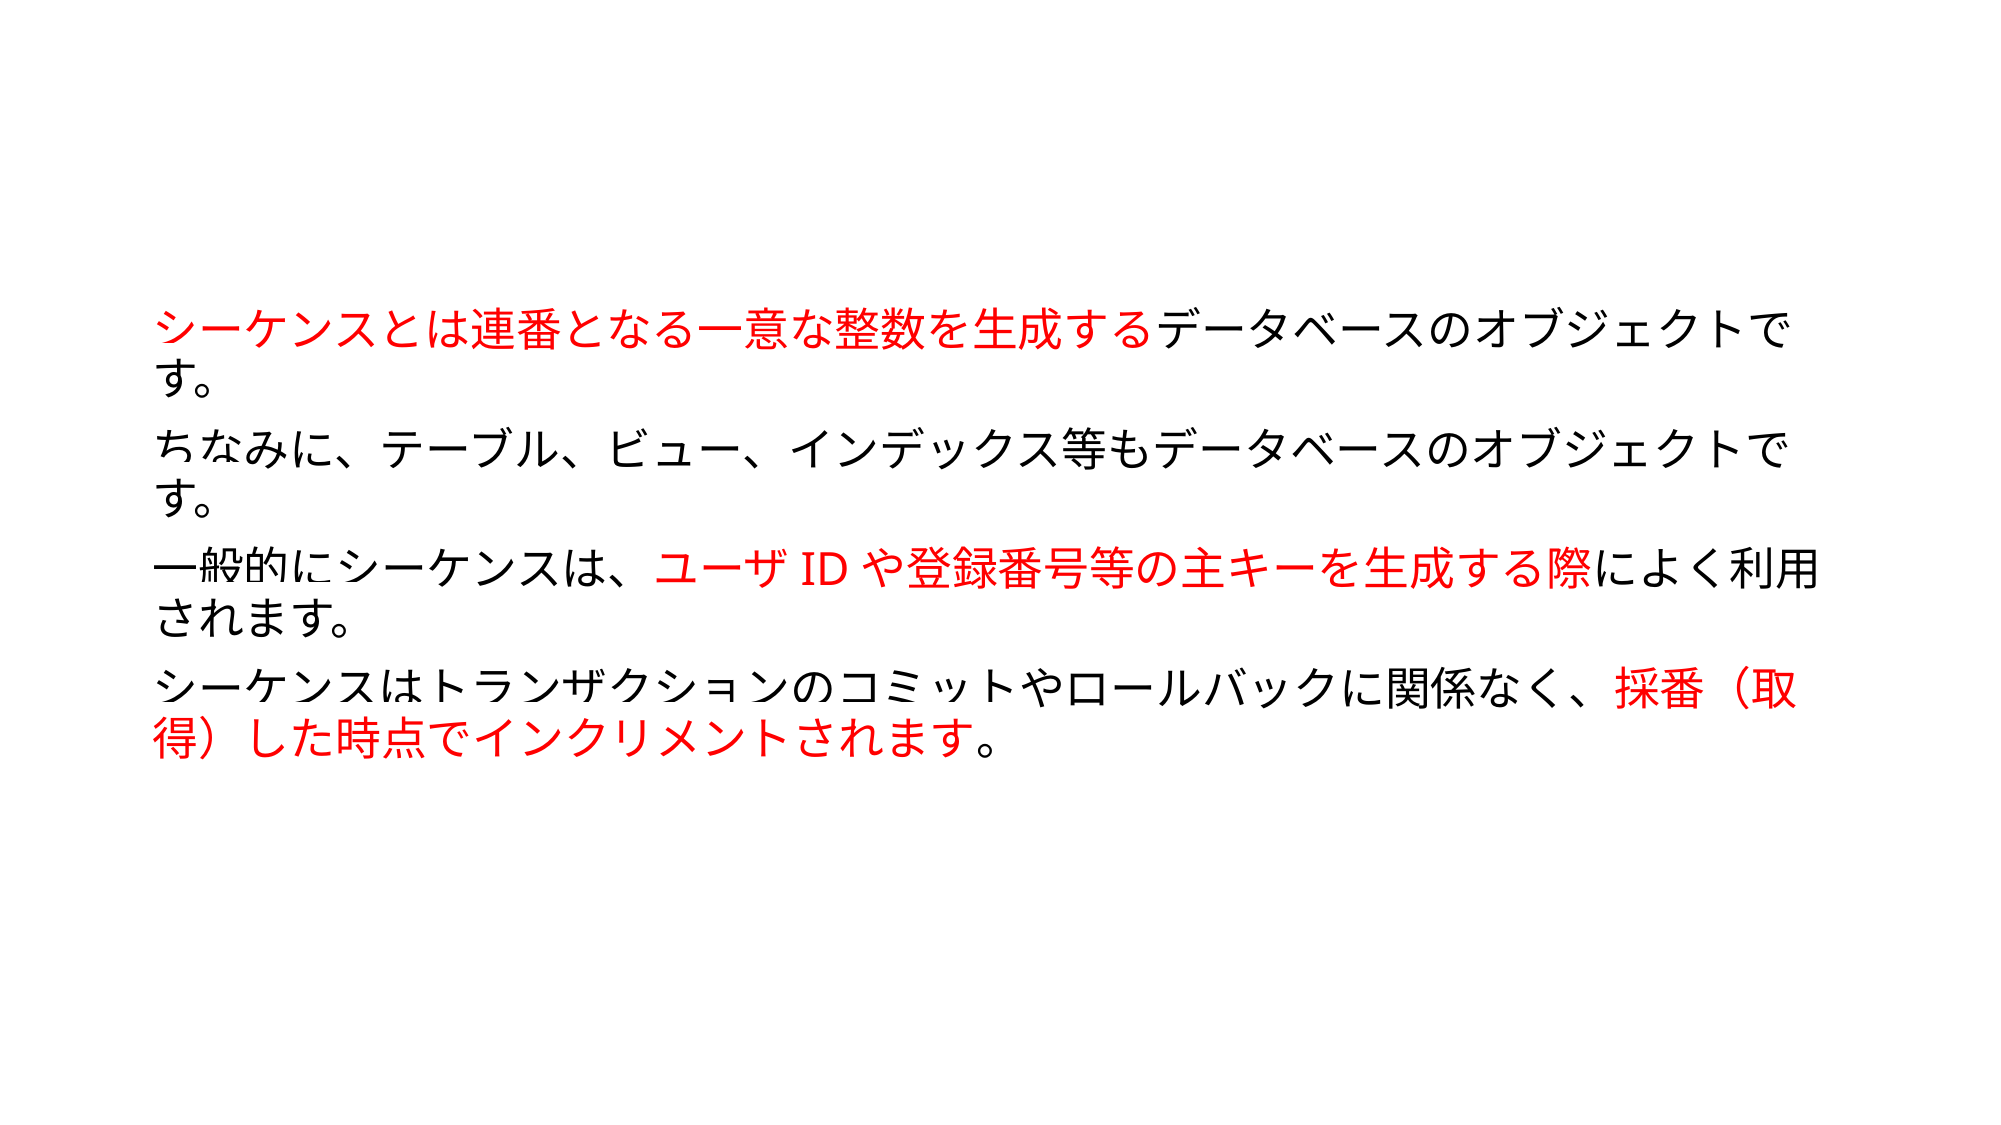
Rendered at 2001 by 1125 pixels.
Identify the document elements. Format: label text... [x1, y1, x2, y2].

list シーケンスとは連番となる一意な整数を生成するデータベースのオブジェクトです。 ちなみに、テーブル、ビュー、インデックス等もデータベースのオブジェクトです。 一般的にシーケンスは、ユーザIDや登録番号等の主キーを生成する際によく利用されます。 シーケンスはトランザクションのコミットやロールバックに関係なく、採番（取得）した時点でインクリメントされます。 [137, 299, 1863, 1014]
